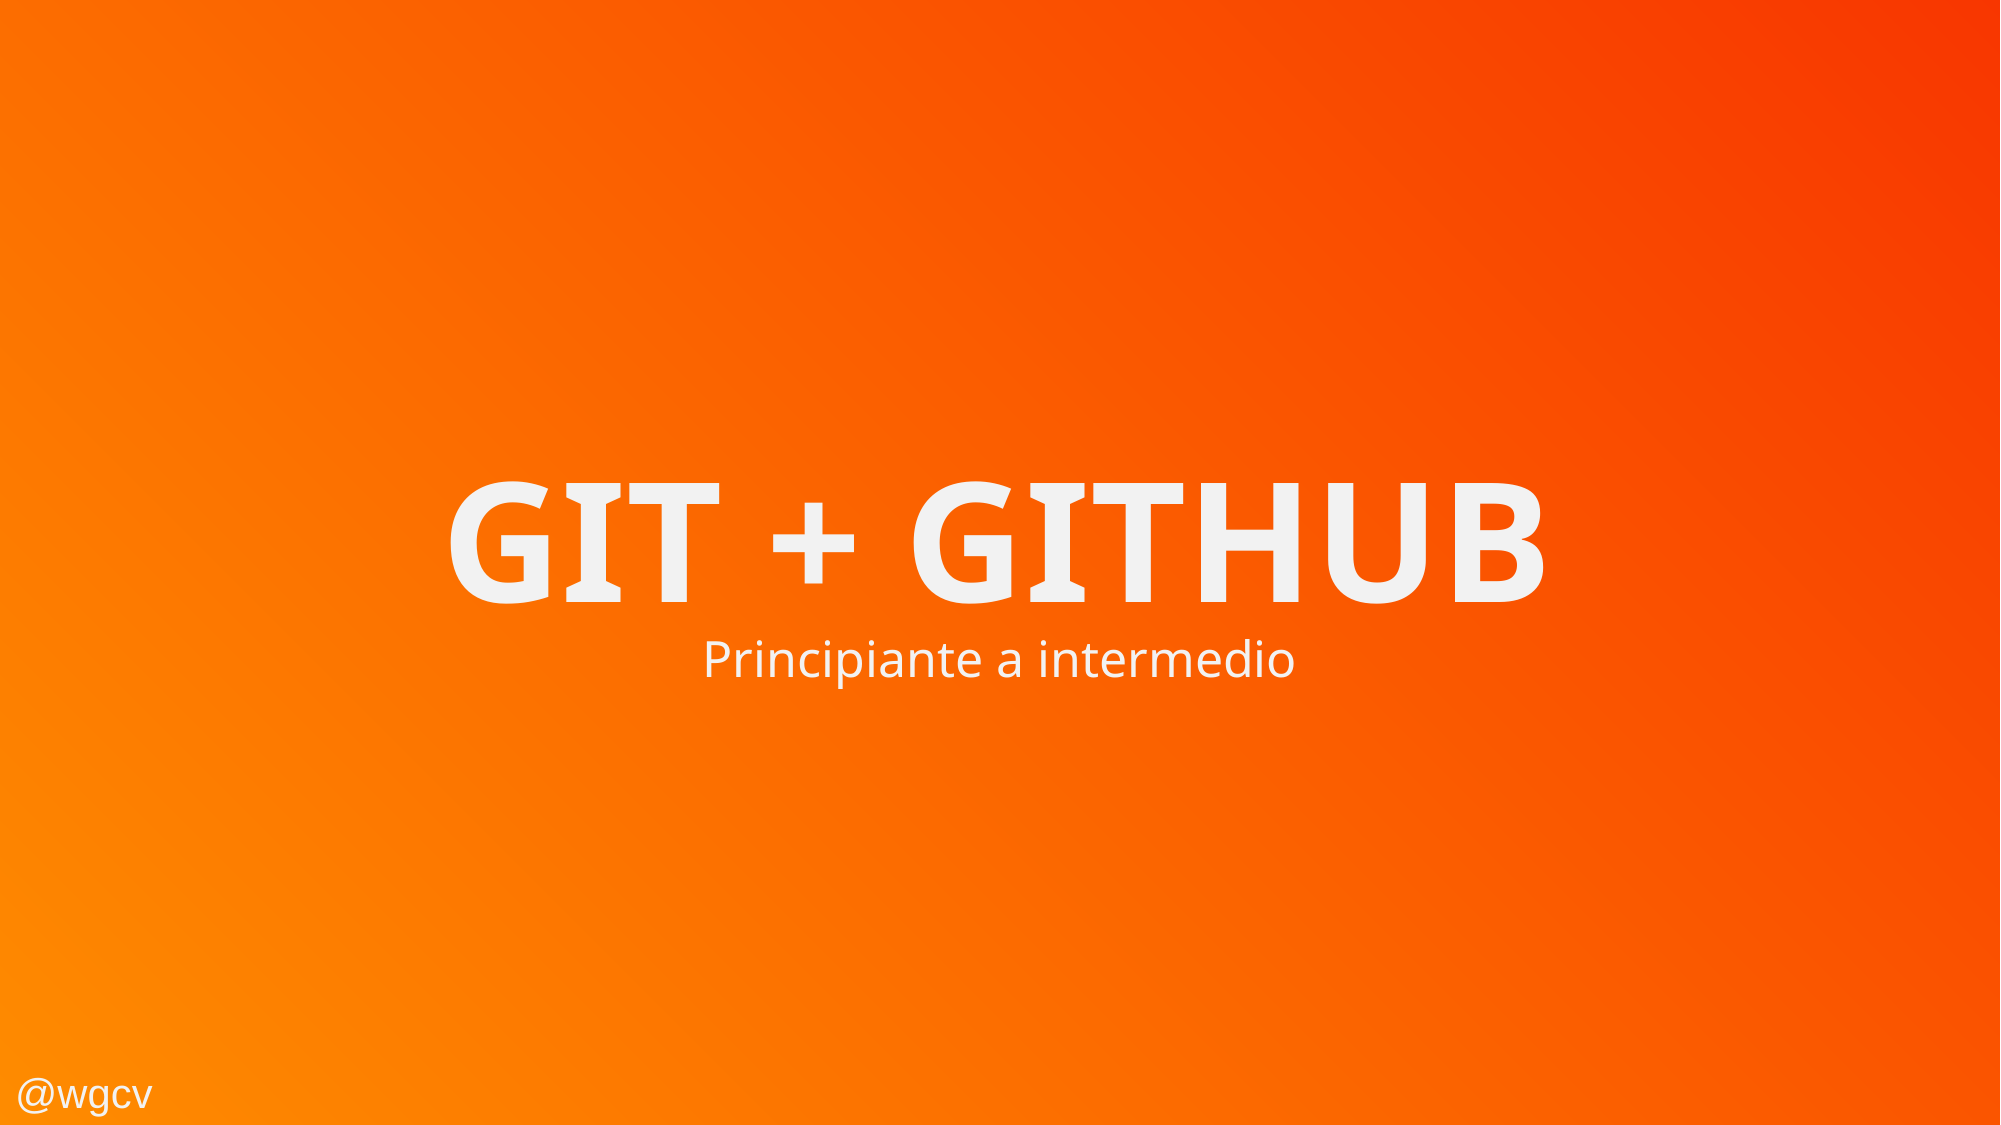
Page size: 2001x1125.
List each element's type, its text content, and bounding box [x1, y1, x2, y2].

text_box @wgcv [0, 1059, 316, 1125]
text_box GIT + GITHUB [426, 428, 1574, 646]
text_box Principiante a intermedio [673, 619, 1327, 686]
